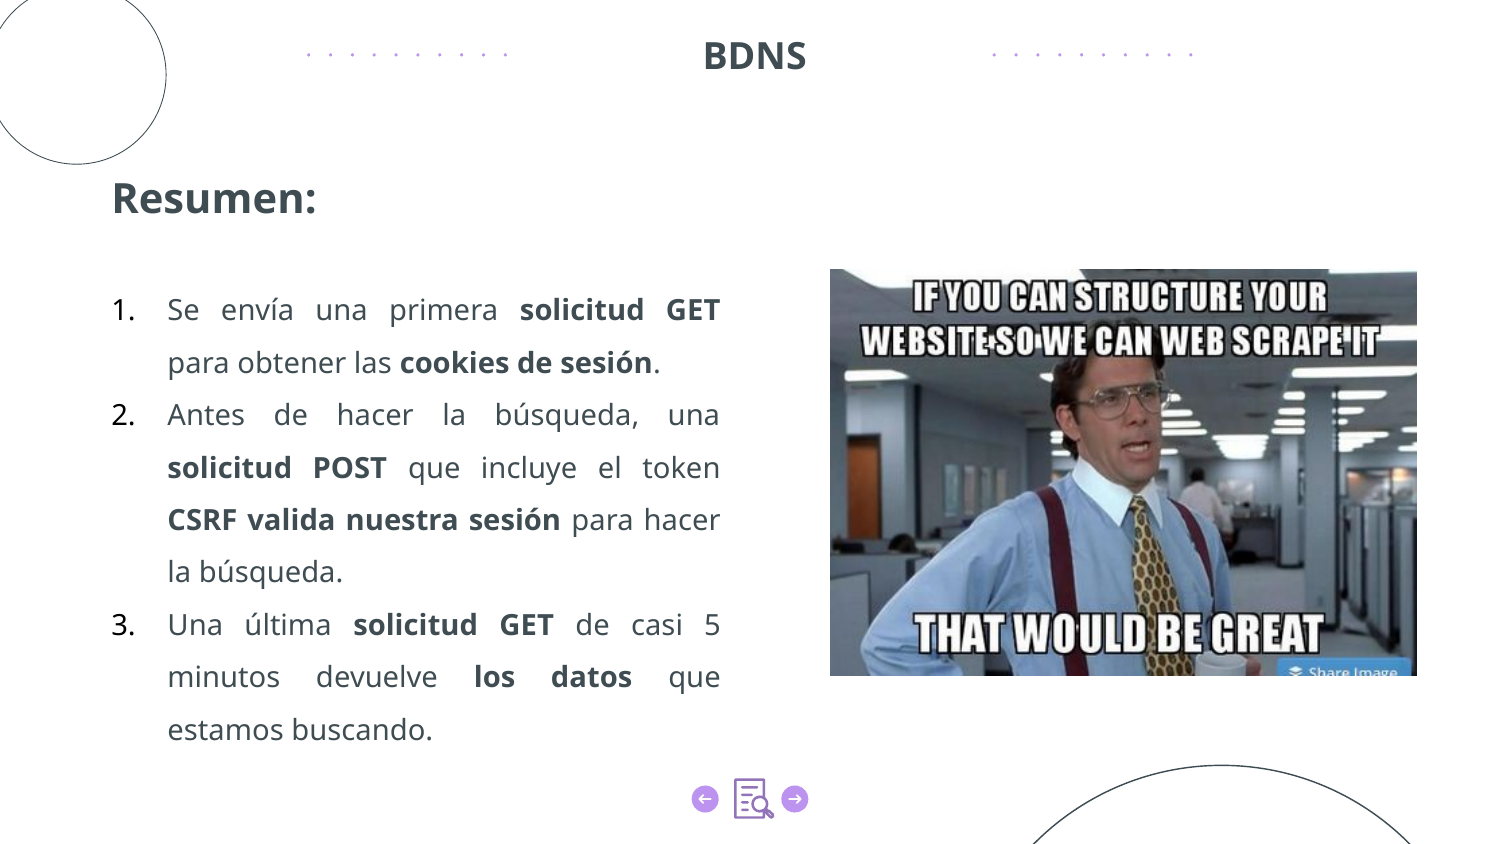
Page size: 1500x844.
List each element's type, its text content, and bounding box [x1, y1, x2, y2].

text_box [734, 778, 775, 819]
picture [830, 269, 1417, 676]
text_box [1032, 764, 1411, 844]
text_box [781, 785, 809, 813]
text_box Resumen: Se envía una primera solicitud GET para obtener las cookies de sesión. Antes de hacer la búsqueda, una solicitud POST que incluye el token CSRF valida nuestra sesión para hacer la búsqueda. Una última solicitud GET de casi 5 minutos devuelve los datos que estamos buscando. [96, 131, 736, 641]
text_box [992, 52, 1194, 57]
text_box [306, 52, 508, 57]
text_box [0, 120, 96, 165]
text_box [691, 785, 719, 813]
text_box [654, 755, 846, 844]
title BDNS [283, 17, 1226, 96]
